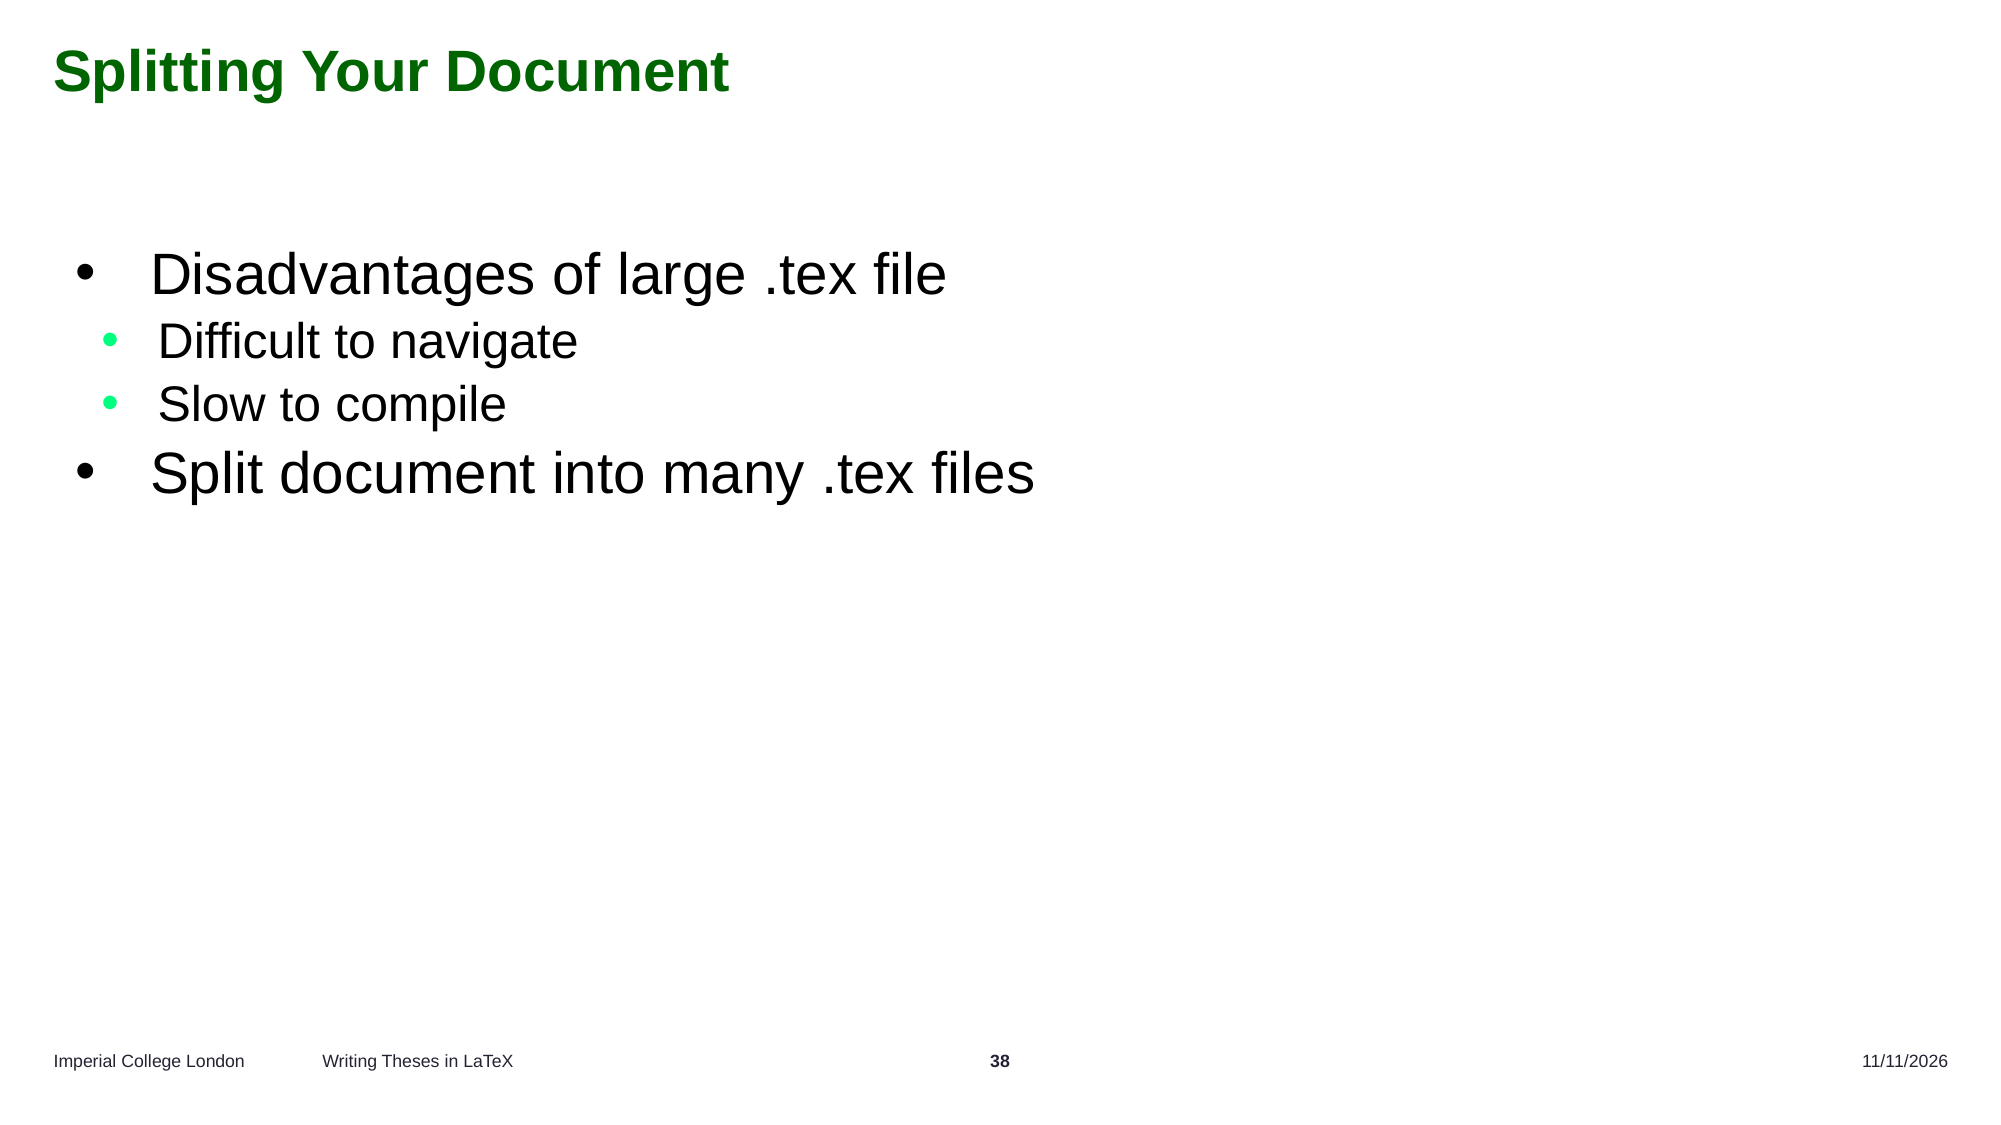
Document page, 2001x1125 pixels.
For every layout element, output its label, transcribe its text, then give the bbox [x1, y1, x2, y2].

list Disadvantages of large .tex file Difficult to navigate Slow to compile Split document into many .tex files [75, 232, 1948, 975]
footer Writing Theses in LaTeX [322, 1048, 884, 1072]
title Splitting Your Document [53, 41, 1947, 104]
slide_number 38 [973, 1048, 1027, 1072]
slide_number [1745, 1048, 1948, 1072]
